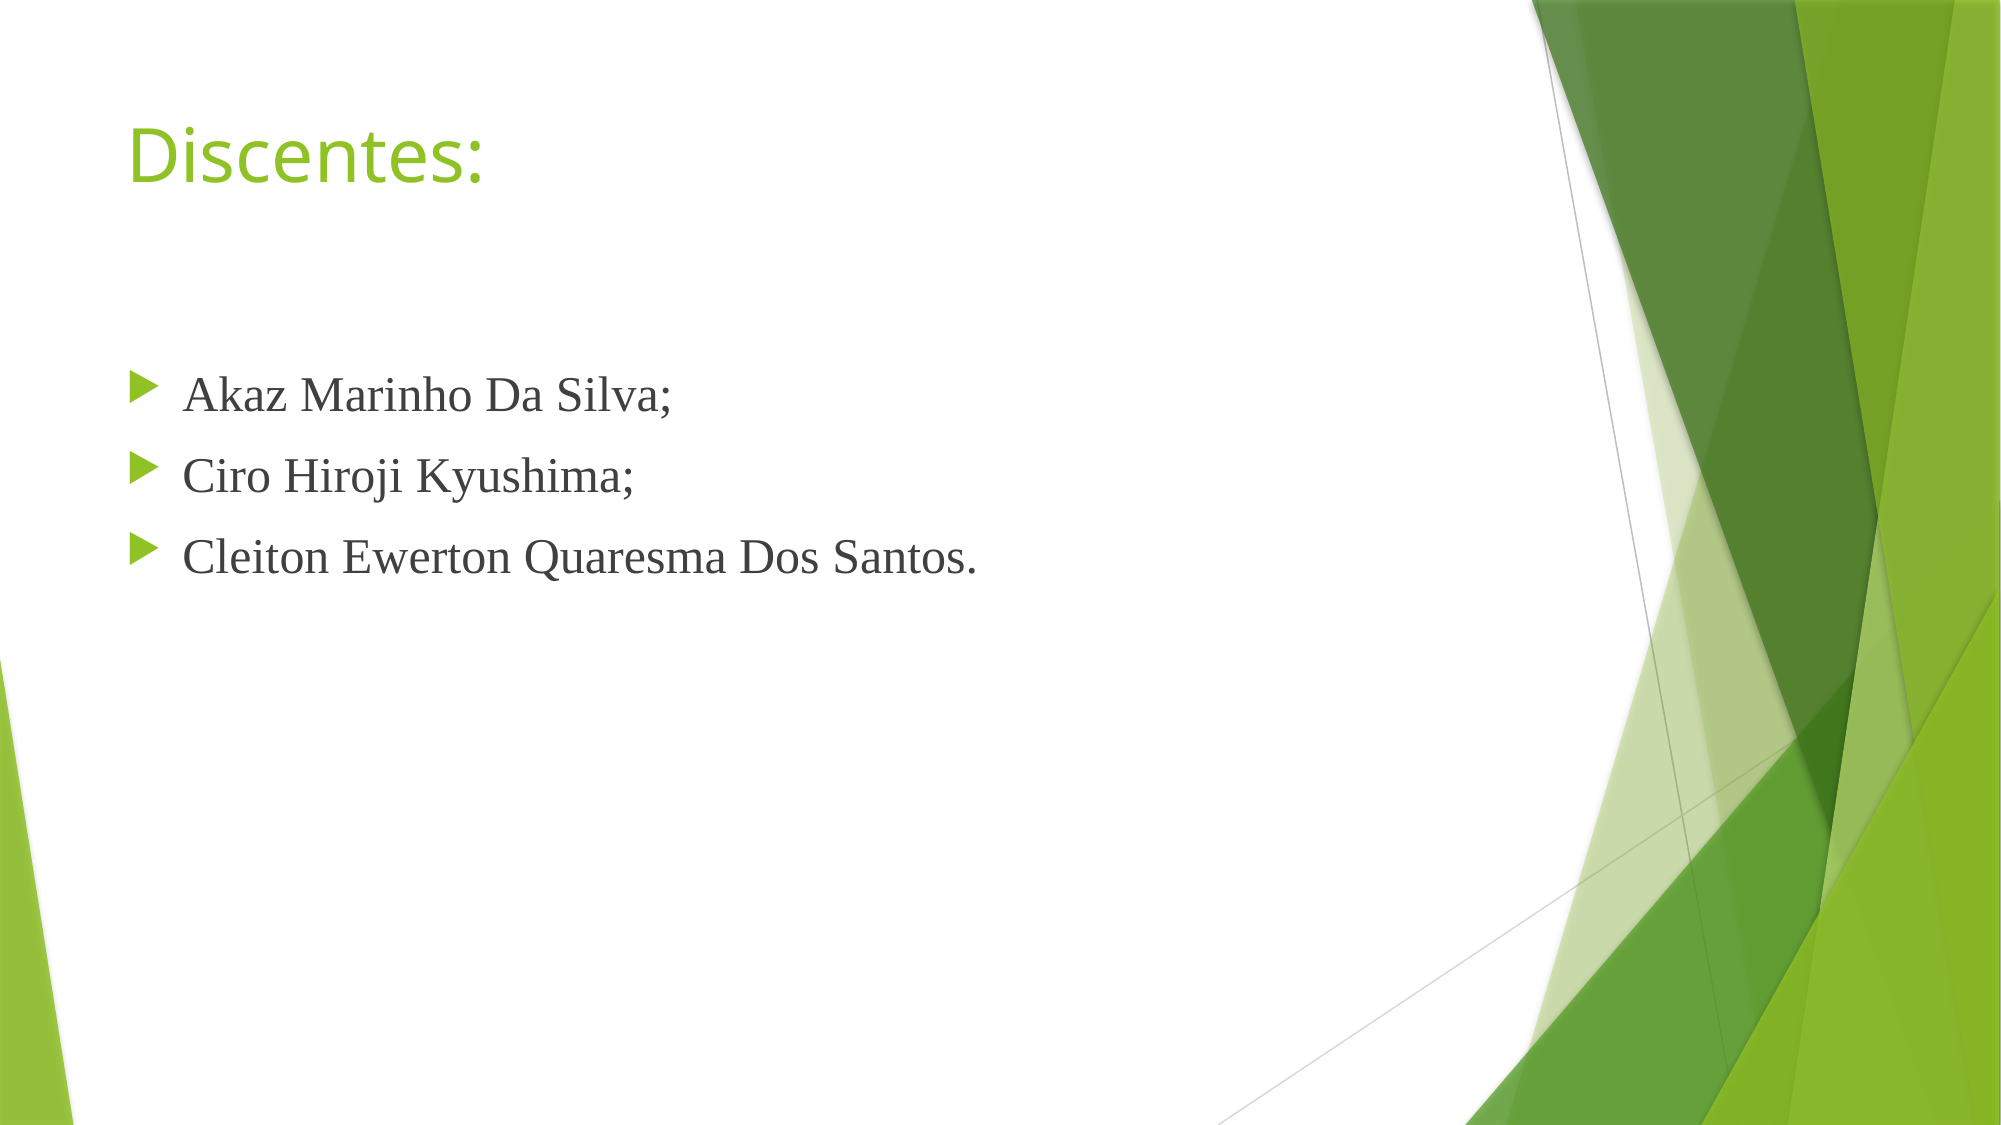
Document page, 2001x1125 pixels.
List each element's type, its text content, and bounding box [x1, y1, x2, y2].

title Discentes: [111, 99, 1522, 317]
list Akaz Marinho Da Silva; Ciro Hiroji Kyushima; Cleiton Ewerton Quaresma Dos Santos. [111, 354, 1522, 992]
